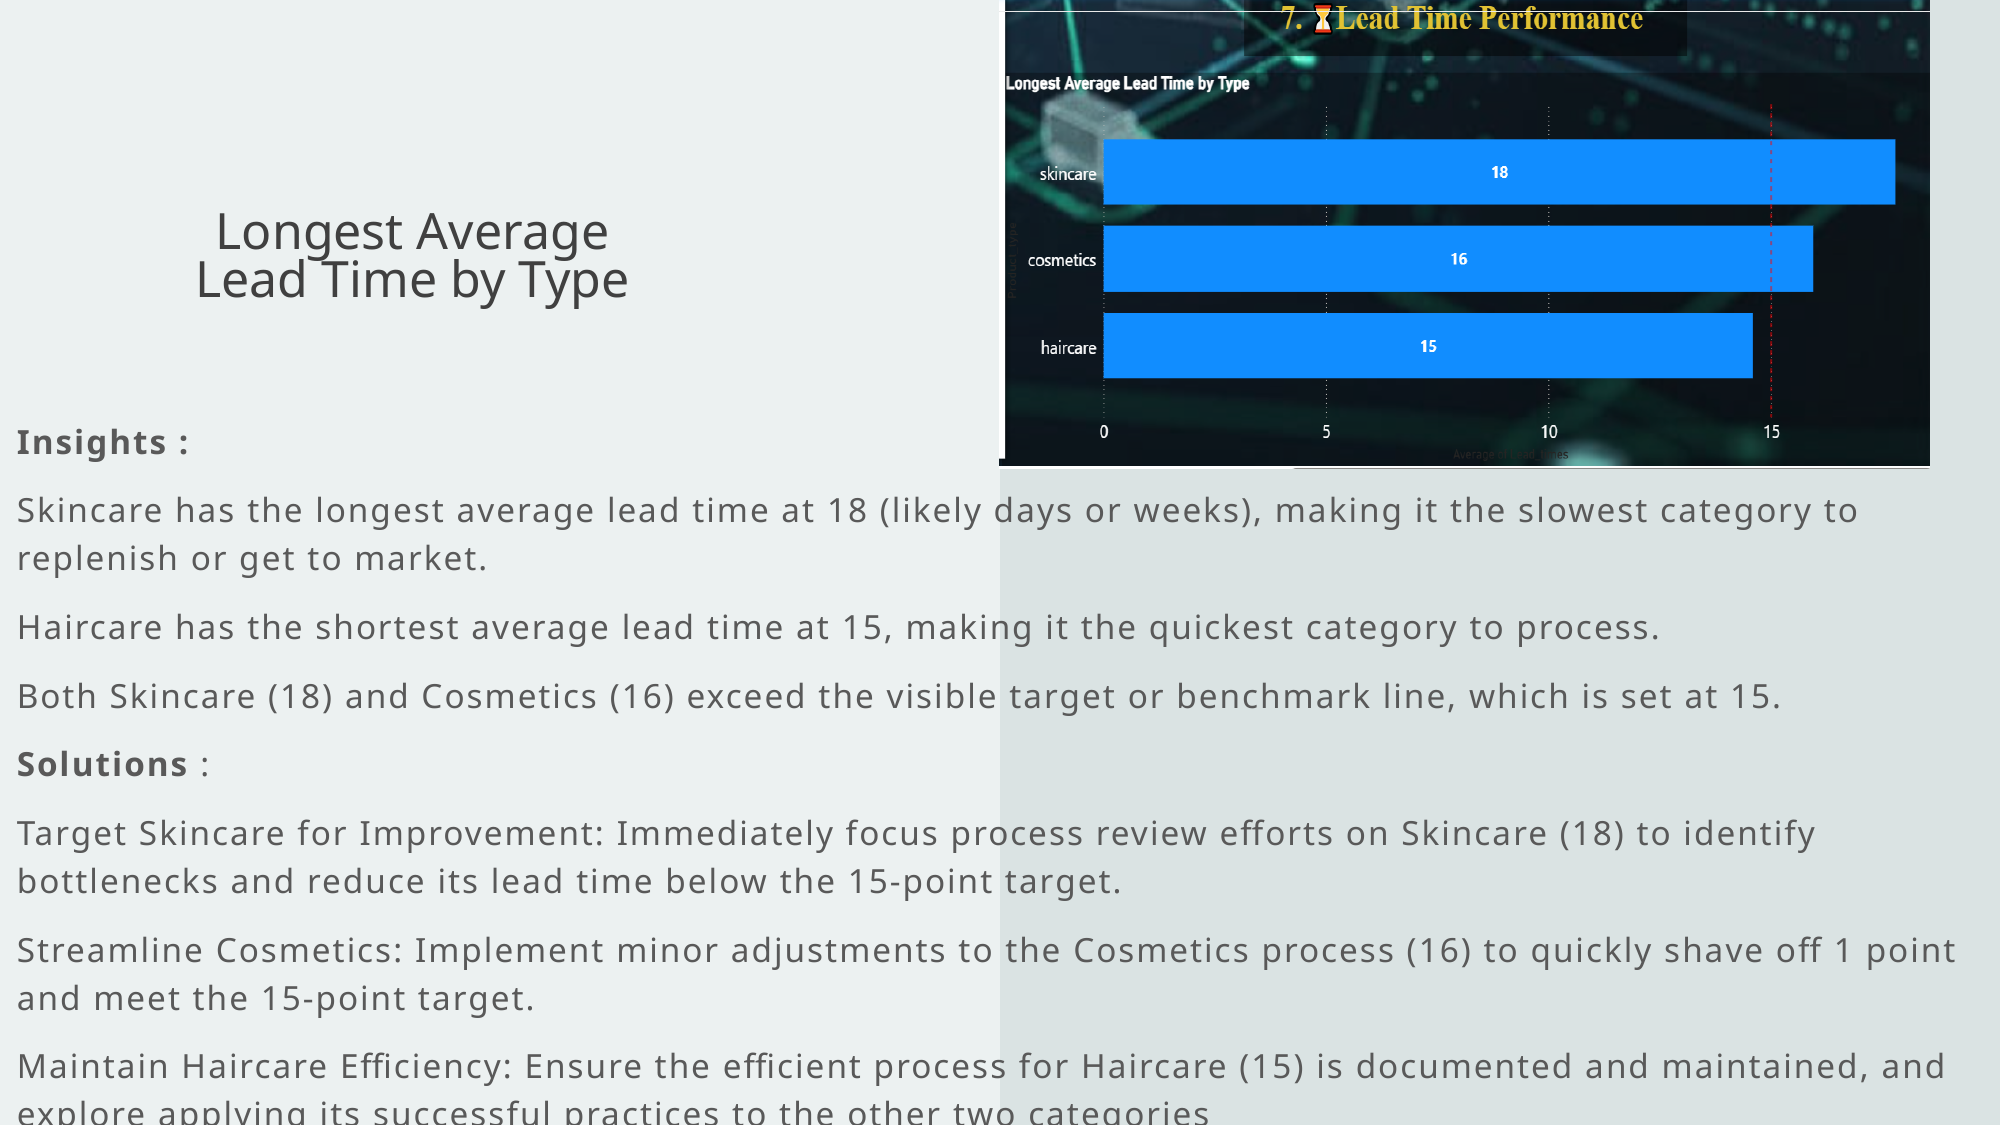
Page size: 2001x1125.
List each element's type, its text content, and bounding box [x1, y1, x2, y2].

title Longest Average Lead Time by Type [14, 132, 811, 315]
subtitle Insights : Skincare has the longest average lead time at 18 (likely days or weeks), making it the slowest category to replenish or get to market. Haircare has the shortest average lead time at 15, making it the quickest category to process. Both Skincare (18) and Cosmetics (16) exceed the visible target or benchmark line, which is set at 15. Solutions : Target Skincare for Improvement: Immediately focus process review efforts on Skincare (18) to identify bottlenecks and reduce its lead time below the 15-point target. Streamline Cosmetics: Implement minor adjustments to the Cosmetics process (16) to quickly shave off 1 point and meet the 15-point target. Maintain Haircare Efficiency: Ensure the efficient process for Haircare (15) is documented and maintained, and explore applying its successful practices to the other two categories [1, 405, 2000, 1125]
picture [999, 0, 1930, 469]
